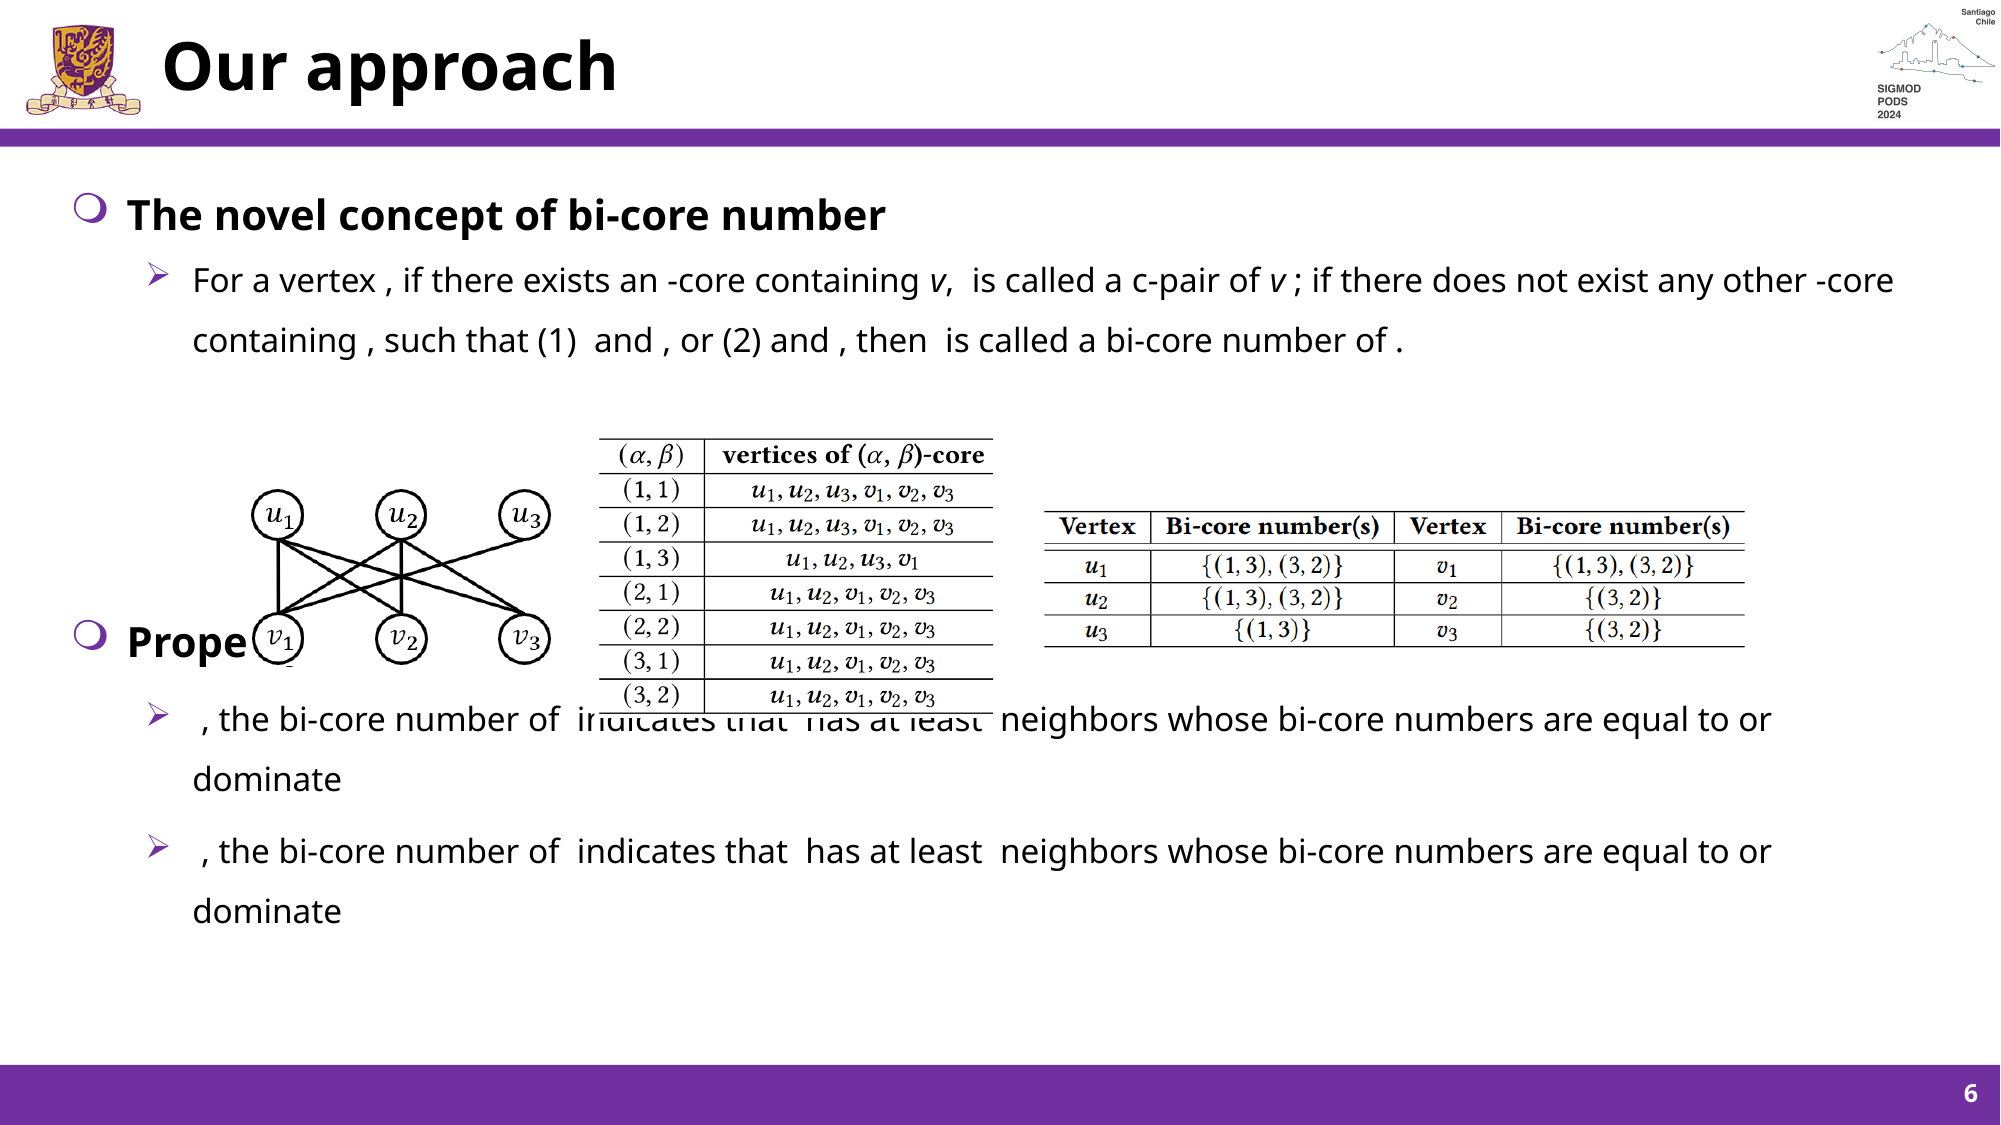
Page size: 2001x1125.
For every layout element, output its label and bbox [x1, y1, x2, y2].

text_box [249, 435, 1751, 719]
text_box [0, 1064, 2000, 1125]
picture [1873, 0, 2000, 126]
text_box [0, 9, 2000, 147]
